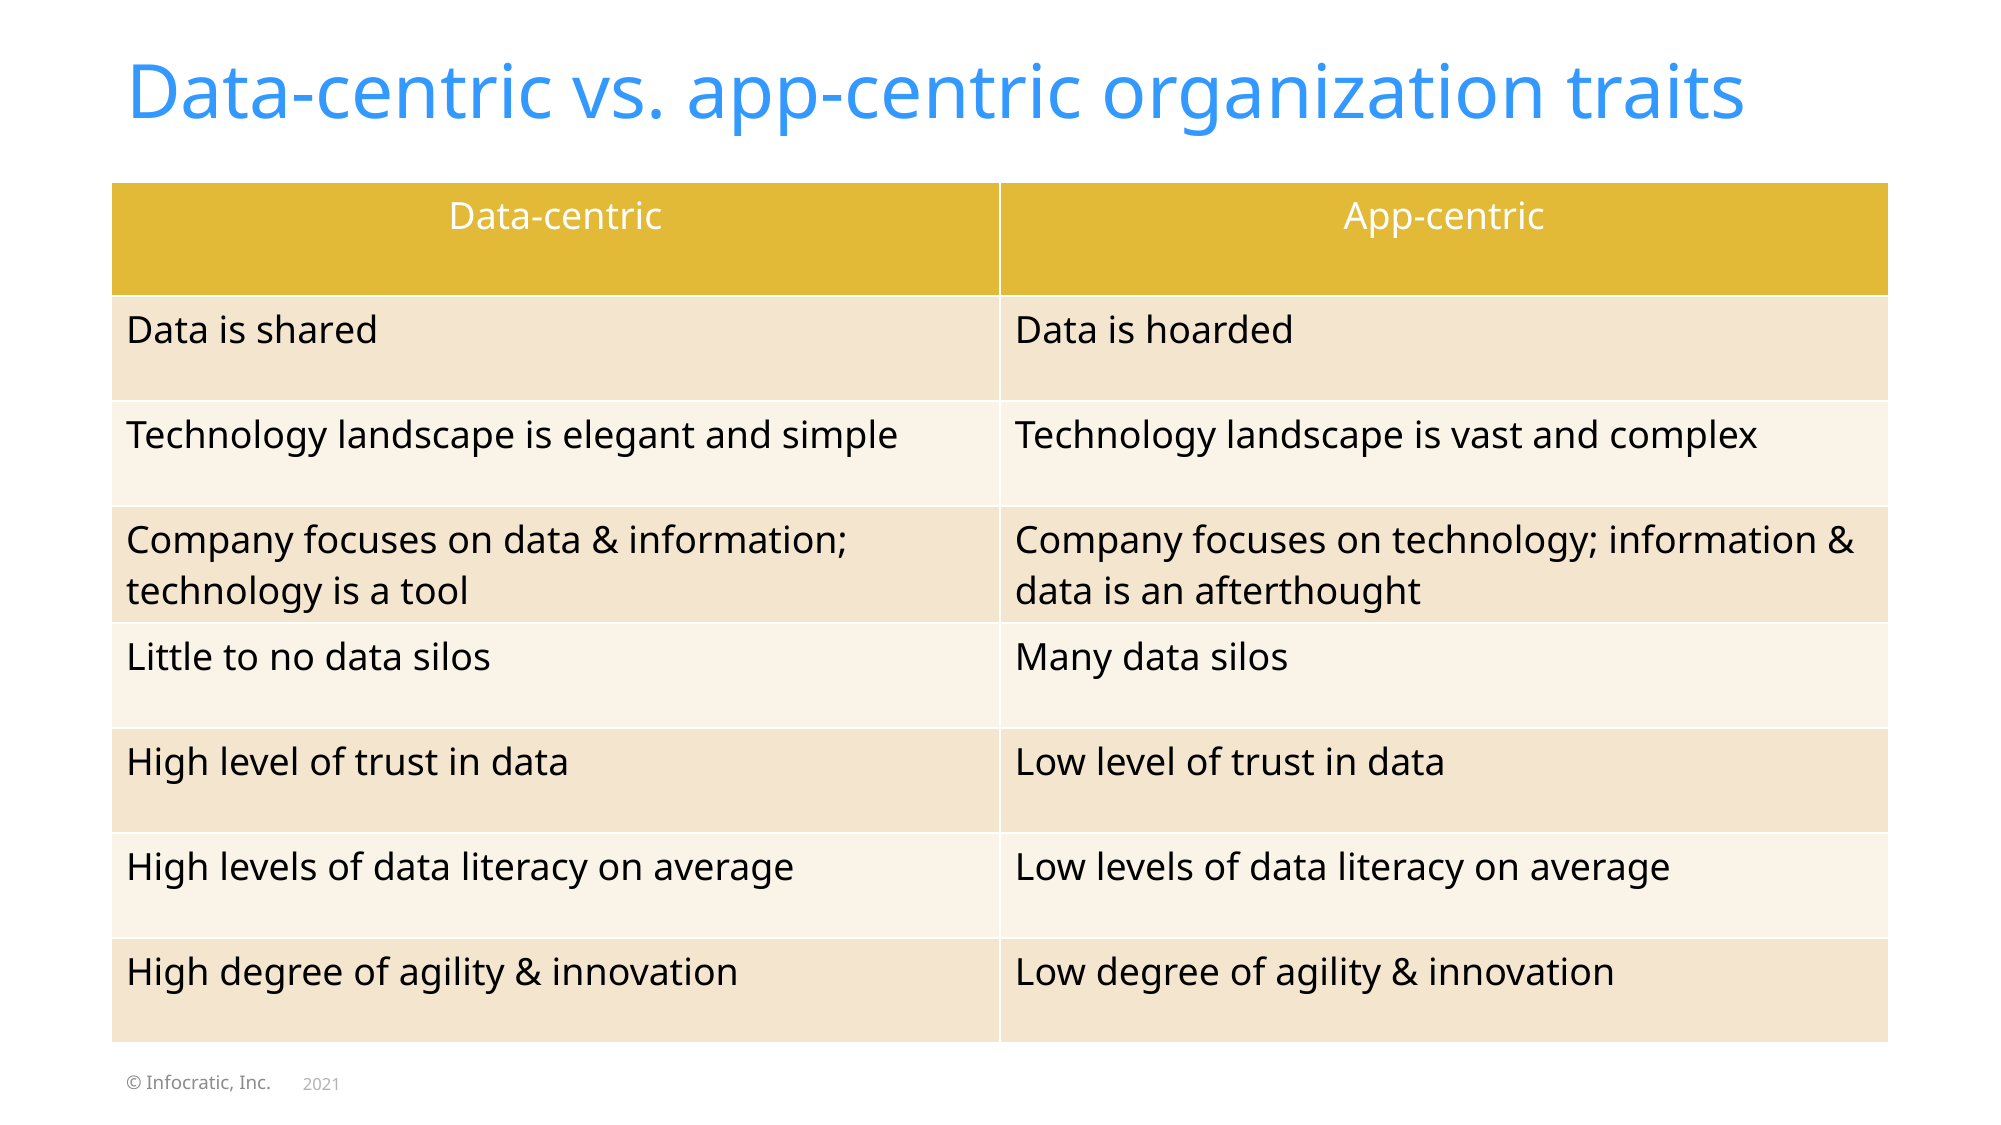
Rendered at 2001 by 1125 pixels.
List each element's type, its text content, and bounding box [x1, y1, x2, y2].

table_cell Low level of trust in data [1001, 729, 1888, 832]
table_cell Technology landscape is elegant and simple [112, 402, 999, 505]
table_cell Low degree of agility & innovation [1001, 939, 1888, 1042]
title Data-centric vs. app-centric organization traits [111, 36, 1947, 158]
table_cell Company focuses on data & information; technology is a tool [112, 507, 999, 622]
table_cell Technology landscape is vast and complex [1001, 402, 1888, 505]
table_cell High level of trust in data [112, 729, 999, 832]
table_cell Low levels of data literacy on average [1001, 834, 1888, 937]
table_header Data-centric [112, 183, 999, 295]
table_header App-centric [1001, 183, 1888, 295]
table_cell Many data silos [1001, 624, 1888, 727]
table_cell Little to no data silos [112, 624, 999, 727]
table_cell Company focuses on technology; information & data is an afterthought [1001, 507, 1888, 622]
slide_number 2021 [288, 1054, 474, 1114]
table_cell Data is hoarded [1001, 297, 1888, 400]
table_cell High levels of data literacy on average [112, 834, 999, 937]
table_cell High degree of agility & innovation [112, 939, 999, 1042]
footer © Infocratic, Inc. [111, 1054, 288, 1114]
table_cell Data is shared [112, 297, 999, 400]
